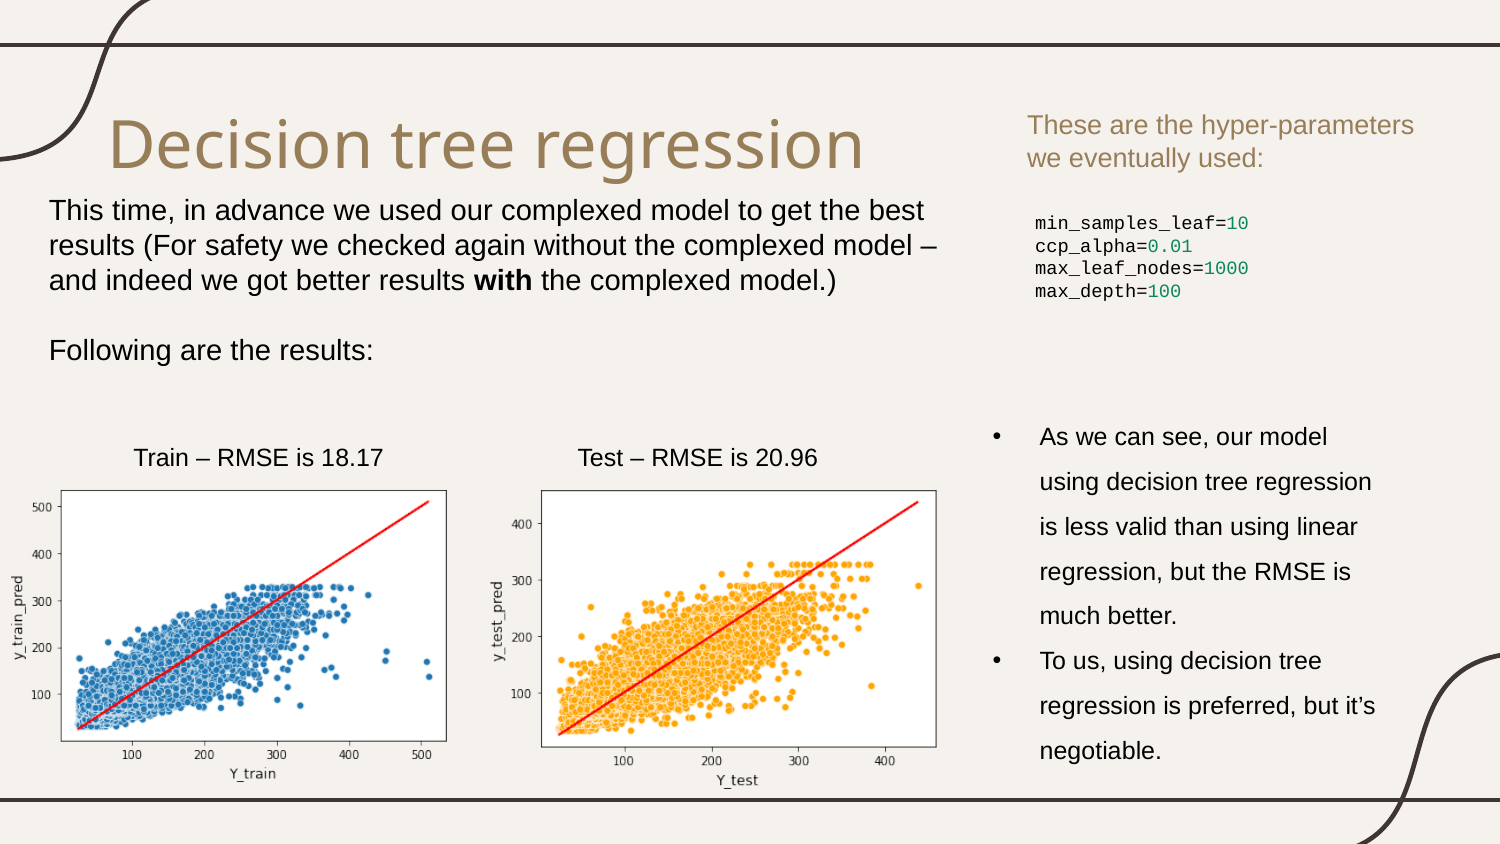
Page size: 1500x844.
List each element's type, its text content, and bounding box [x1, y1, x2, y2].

title Decision tree regression [0, 51, 1028, 192]
text_box Train – RMSE is 18.17 [118, 433, 413, 479]
picture [3, 483, 454, 788]
text_box [997, 92, 1459, 349]
text_box These are the hyper-parameters we eventually used: [1012, 100, 1457, 181]
text_box This time, in advance we used our complexed model to get the best results (For safety we checked again without the complexed model – and indeed we got better results with the complexed model.) Following are the results: [33, 183, 992, 374]
text_box As we can see, our model using decision tree regression is less valid than using linear regression, but the RMSE is much better. To us, using decision tree regression is preferred, but it’s negotiable. [978, 398, 1396, 772]
text_box Test – RMSE is 20.96 [562, 433, 897, 479]
picture [482, 483, 944, 796]
text_box min_samples_leaf=10 ccp_alpha=0.01 max_leaf_nodes=1000 max_depth=100 [1020, 203, 1289, 309]
